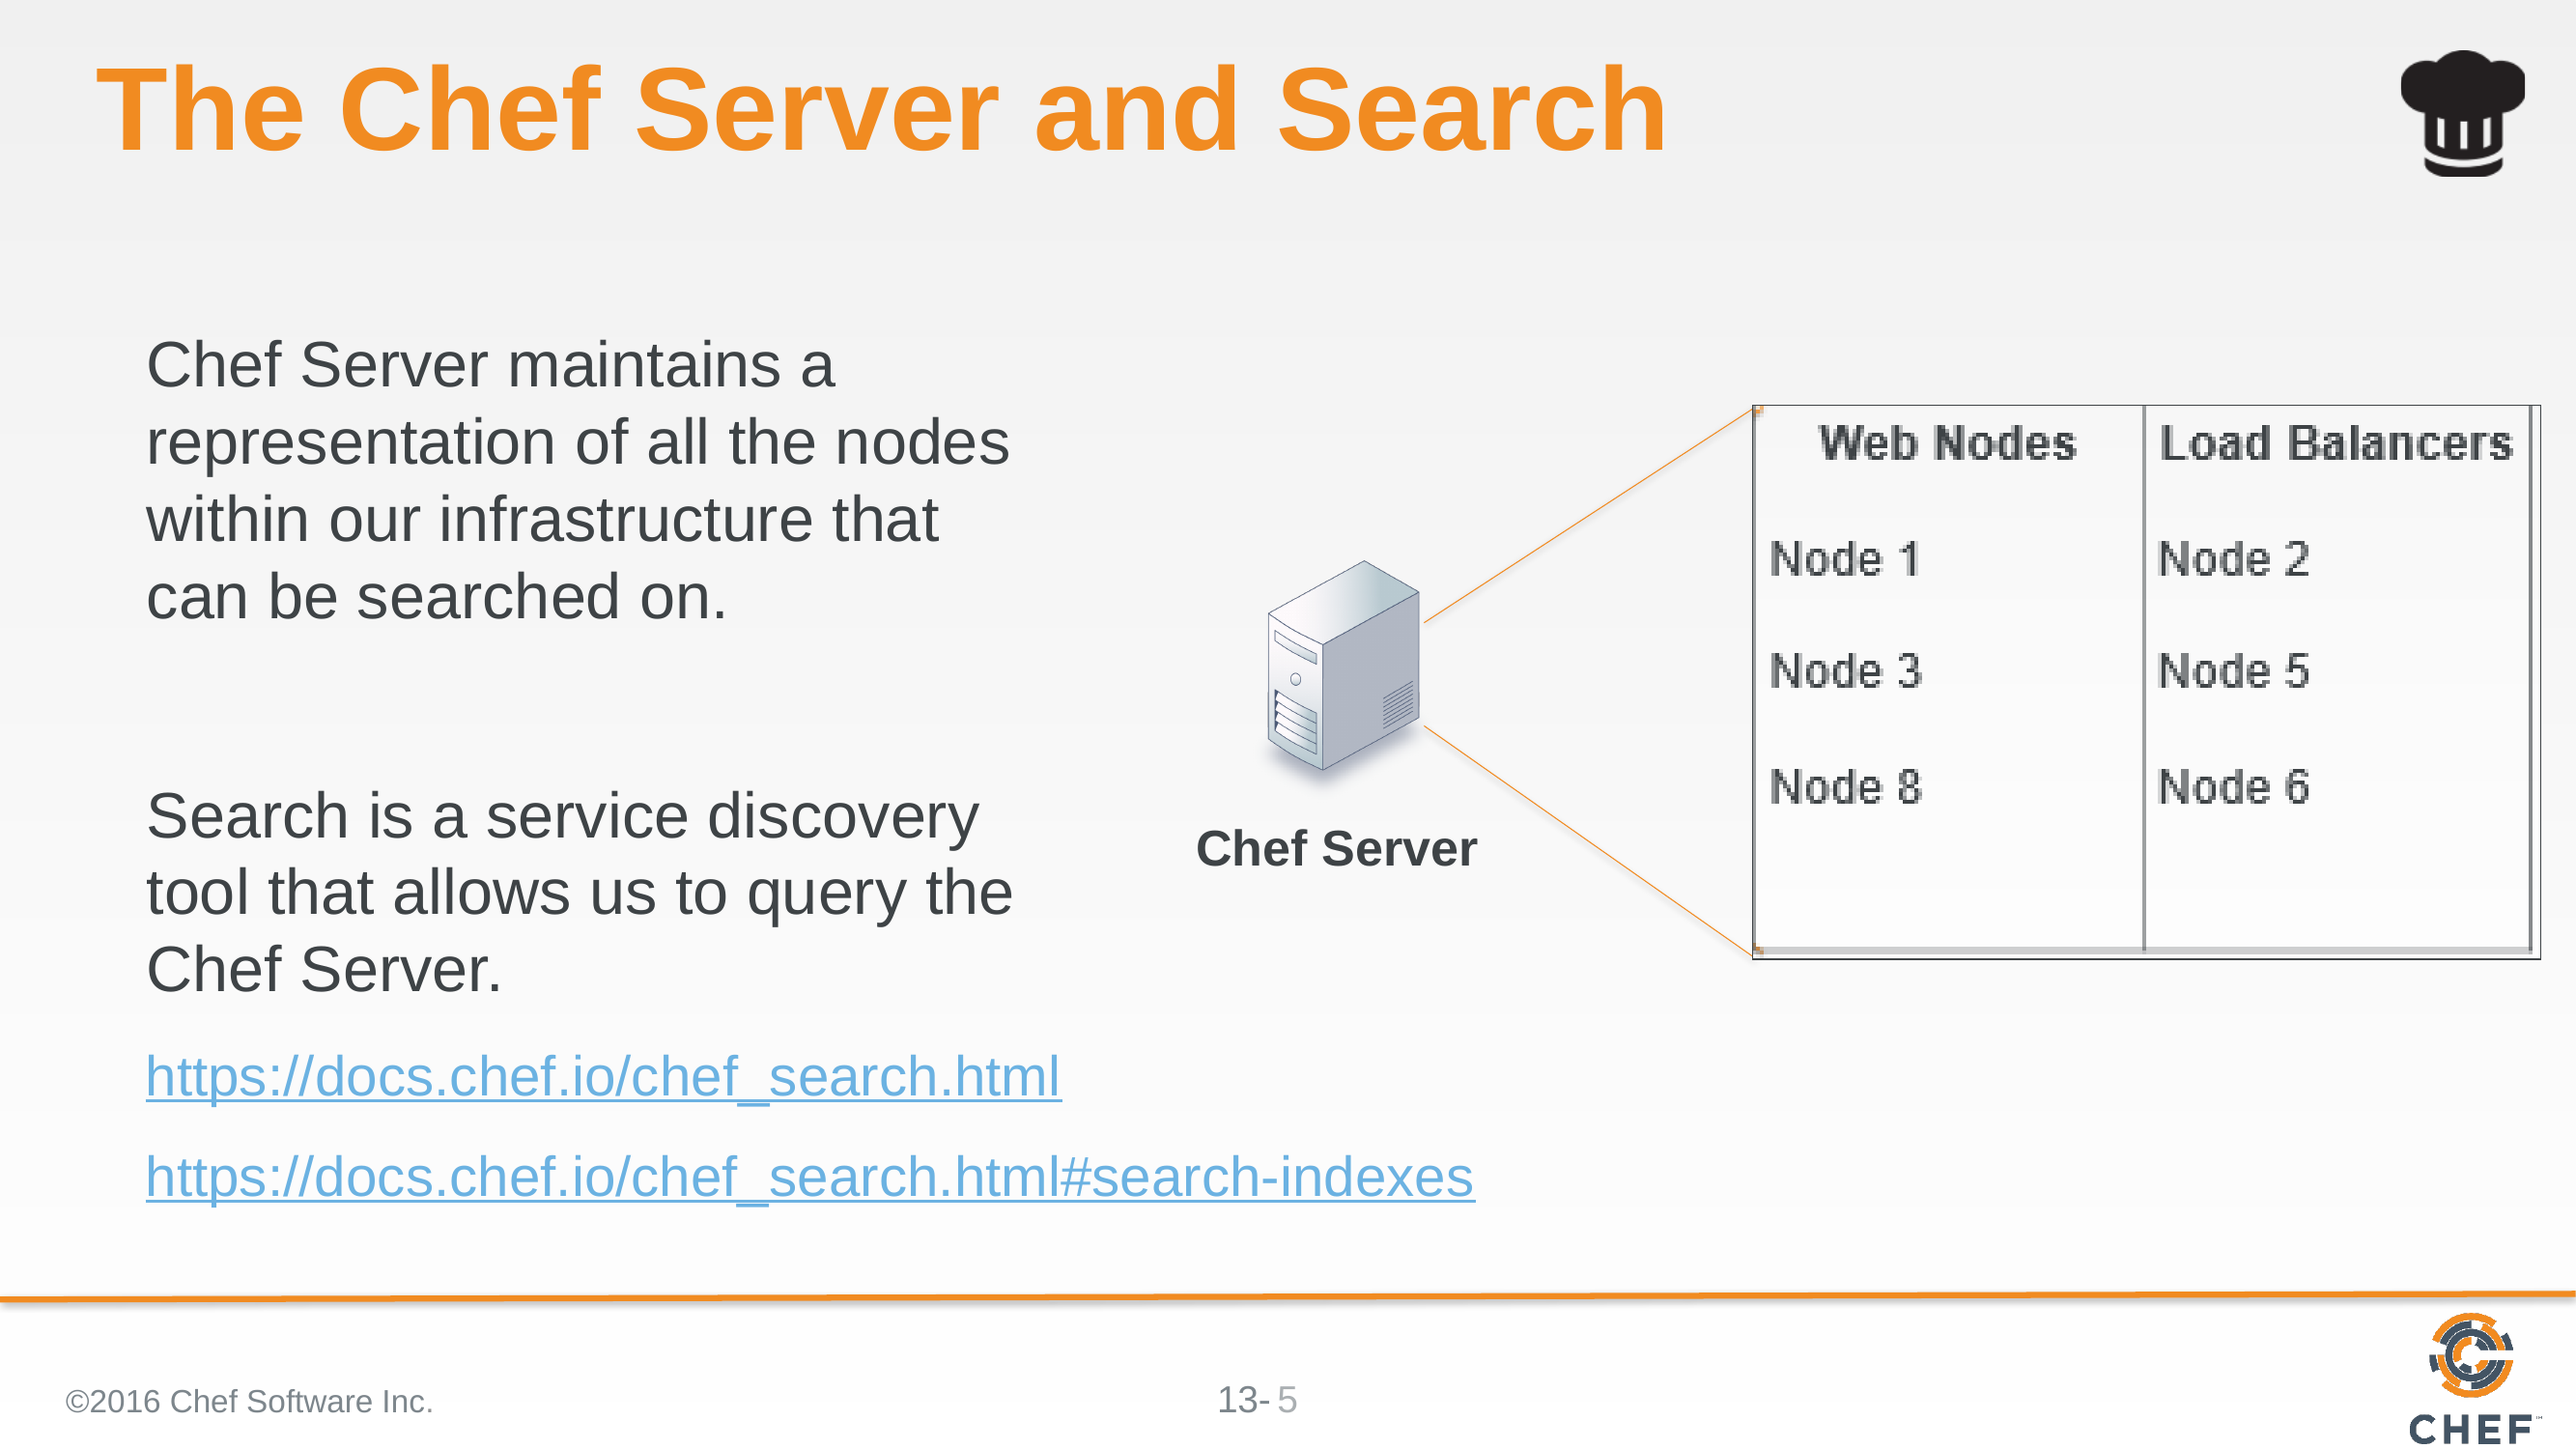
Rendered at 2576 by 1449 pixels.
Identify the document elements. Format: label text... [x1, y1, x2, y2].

picture [2399, 1297, 2550, 1449]
picture [1213, 560, 1474, 838]
footer ©2016 Chef Software Inc. [51, 1359, 952, 1440]
slide_number 5 [998, 1359, 1578, 1437]
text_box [1424, 725, 1748, 960]
text_box Chef Server [1191, 815, 1419, 930]
title The Chef Server and Search [96, 48, 2463, 180]
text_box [1424, 406, 1750, 623]
list https://docs.chef.io/chef_search.html https://docs.chef.io/chef_search.html#search-indexes [96, 1039, 1758, 1260]
picture [1752, 406, 2540, 958]
text_box Chef Server maintains a representation of all the nodes within our infrastructure that can be searched on. Search is a service discovery tool that allows us to query the Chef Server. [97, 322, 1045, 931]
